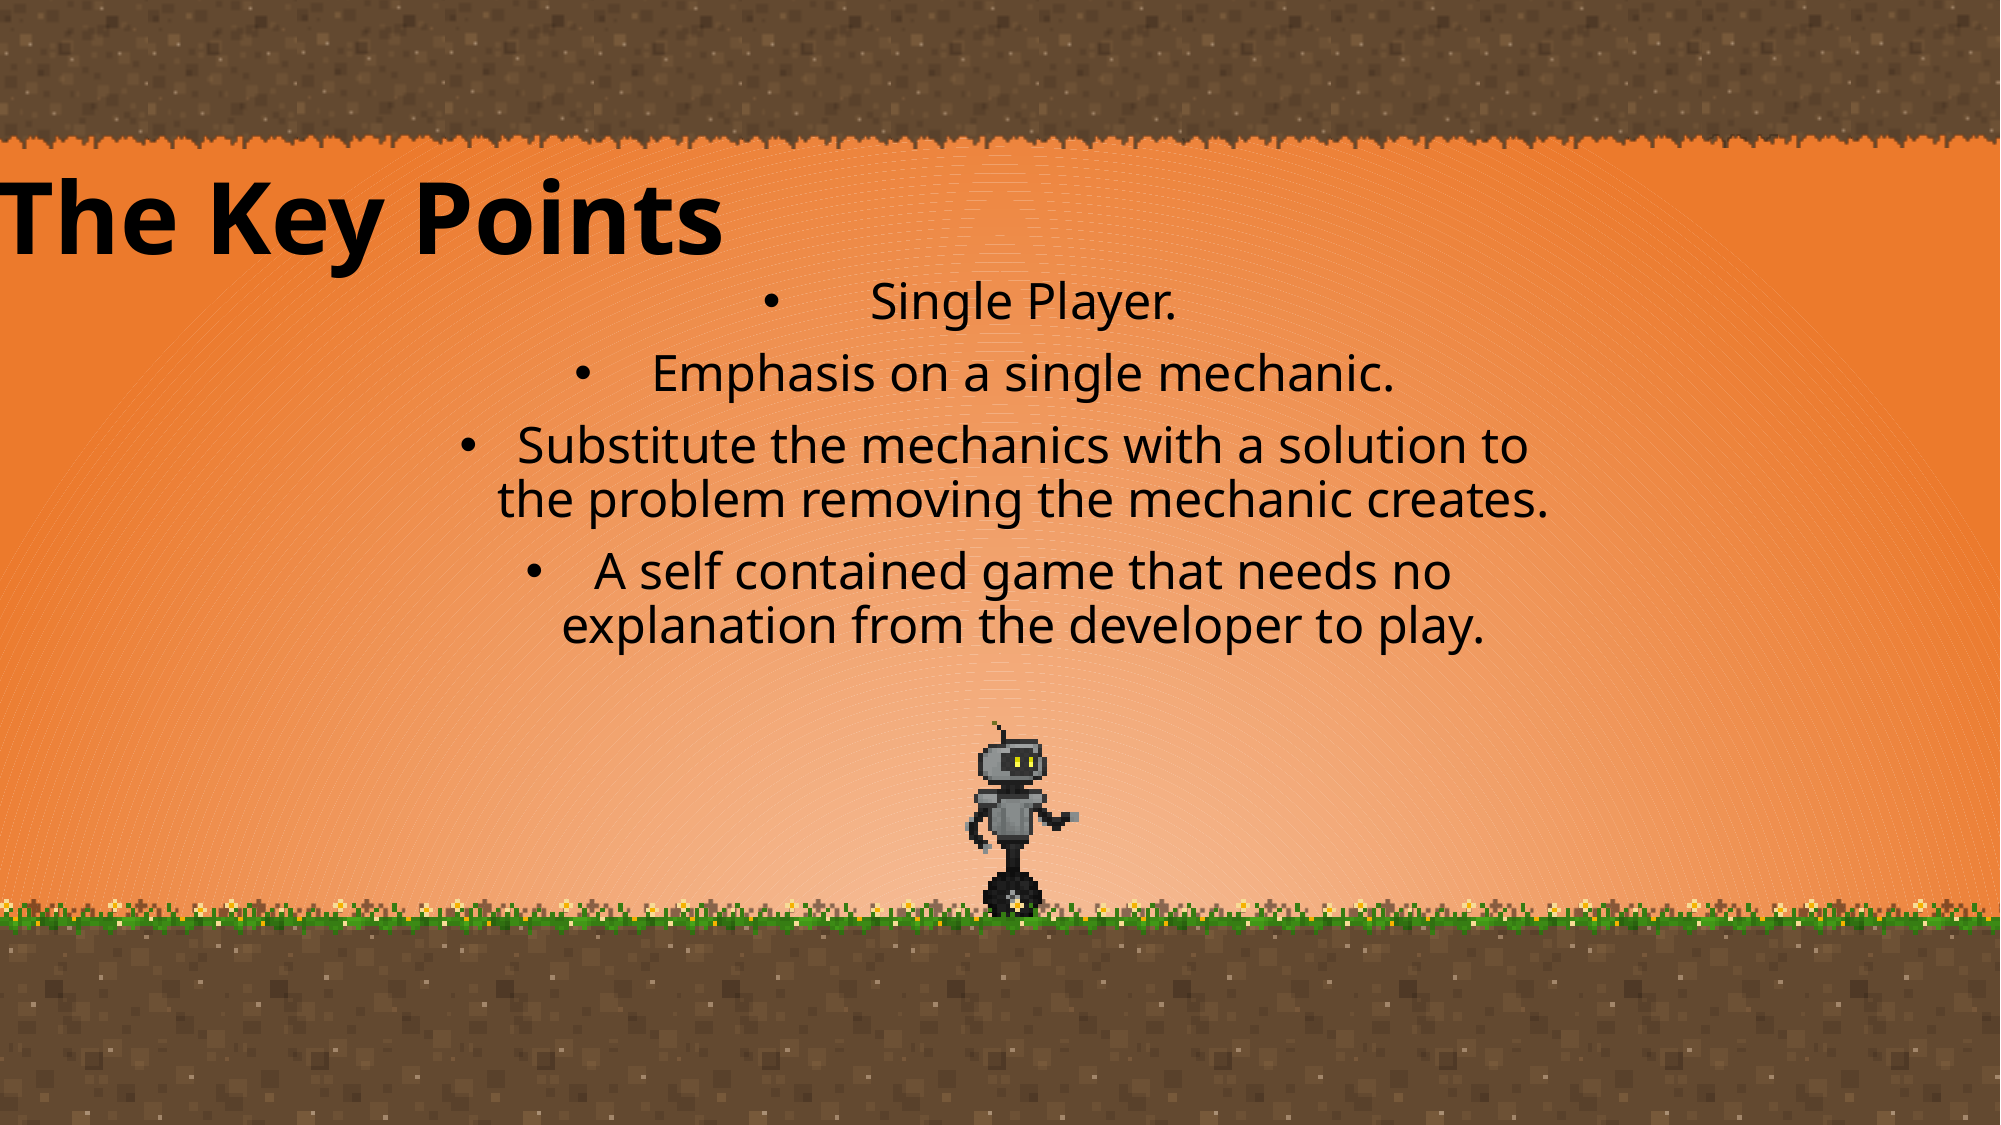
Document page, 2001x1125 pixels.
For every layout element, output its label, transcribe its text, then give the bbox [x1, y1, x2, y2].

picture [0, 0, 2000, 149]
text_box The Key Points [0, 148, 777, 284]
picture [0, 712, 2000, 1125]
text_box Single Player. Emphasis on a single mechanic. Substitute the mechanics with a solution to the problem removing the mechanic creates. A self contained game that needs no explanation from the developer to play. [433, 268, 1567, 713]
